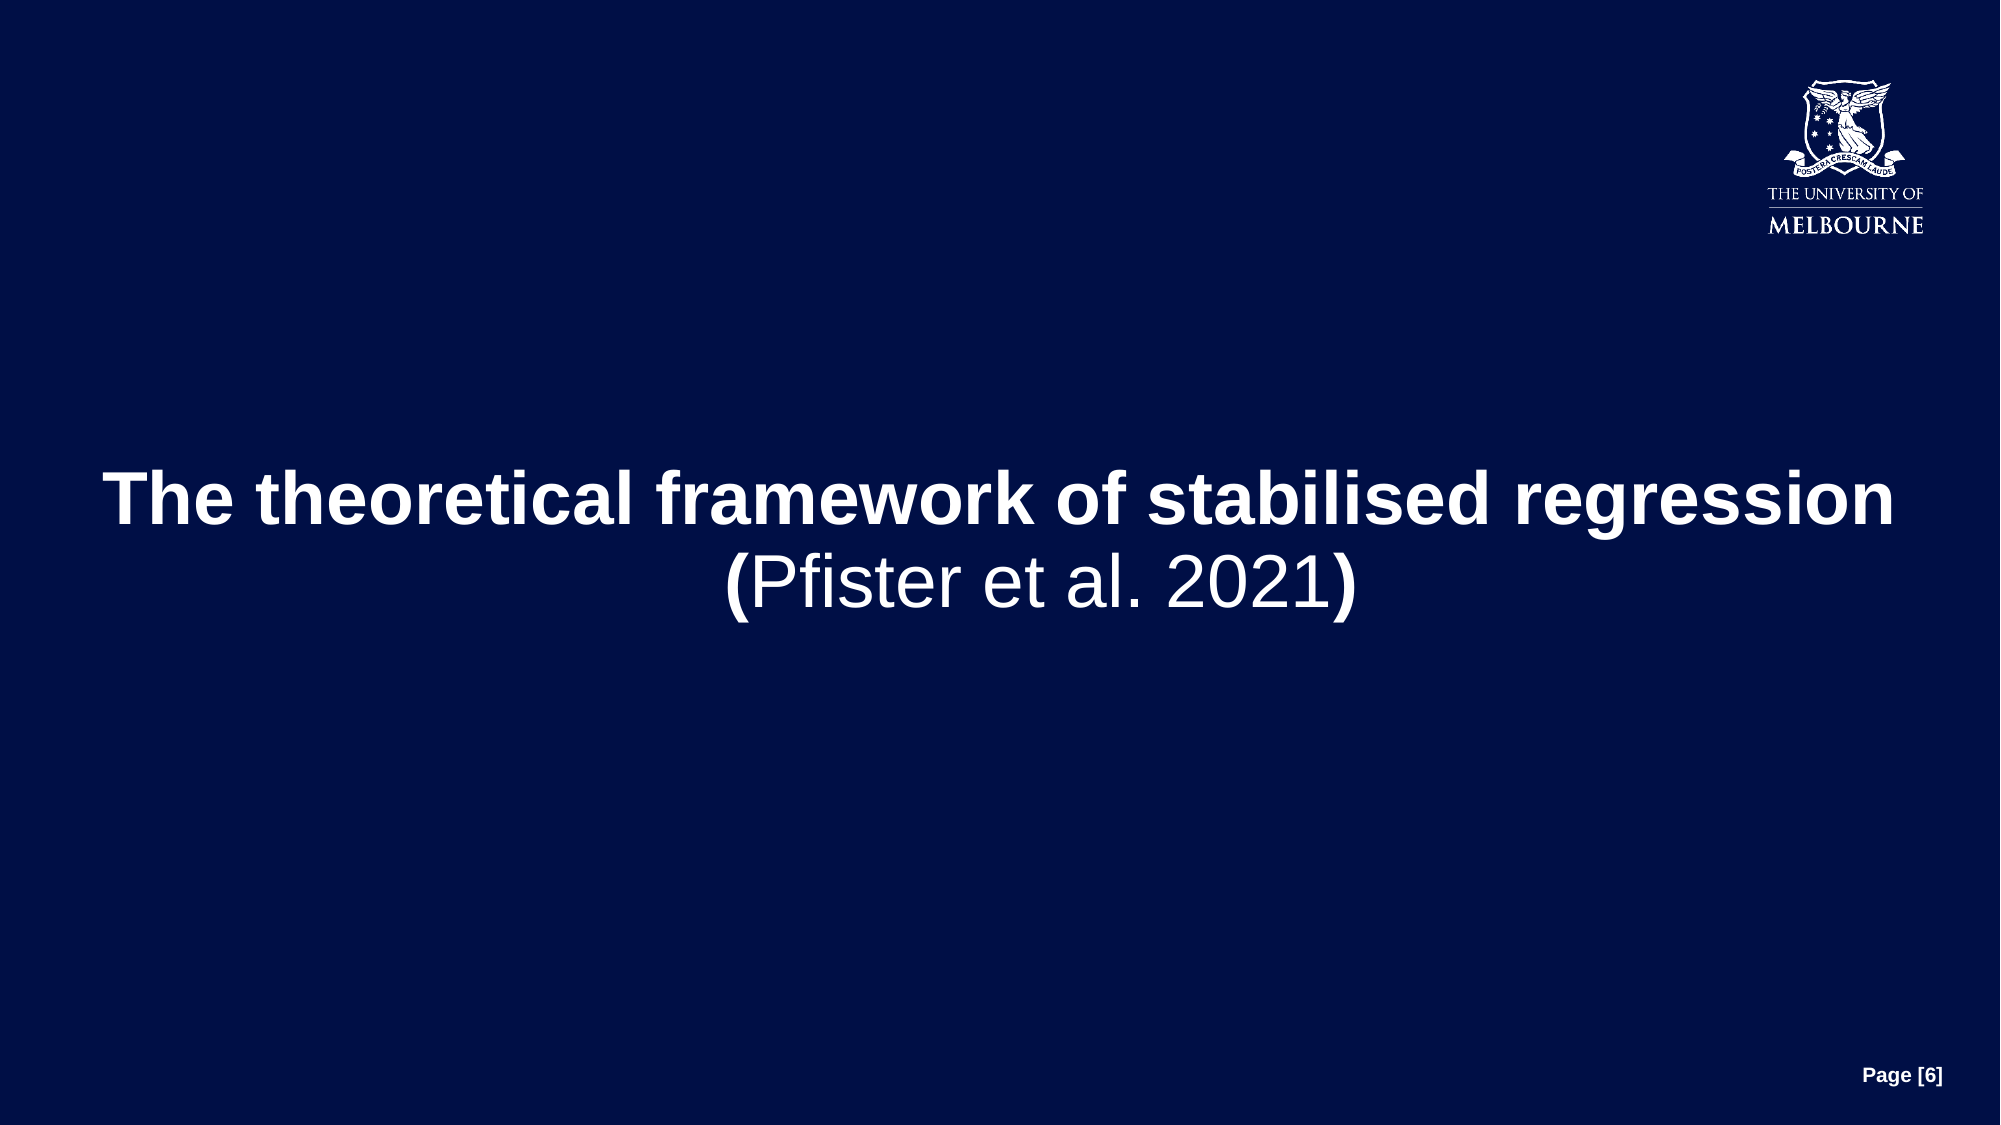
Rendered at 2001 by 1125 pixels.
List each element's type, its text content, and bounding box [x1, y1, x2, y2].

title The theoretical framework of stabilised regression (Pfister et al. 2021) [0, 456, 2000, 787]
slide_number Page [6] [1684, 1055, 1944, 1092]
picture [1744, 56, 1946, 257]
